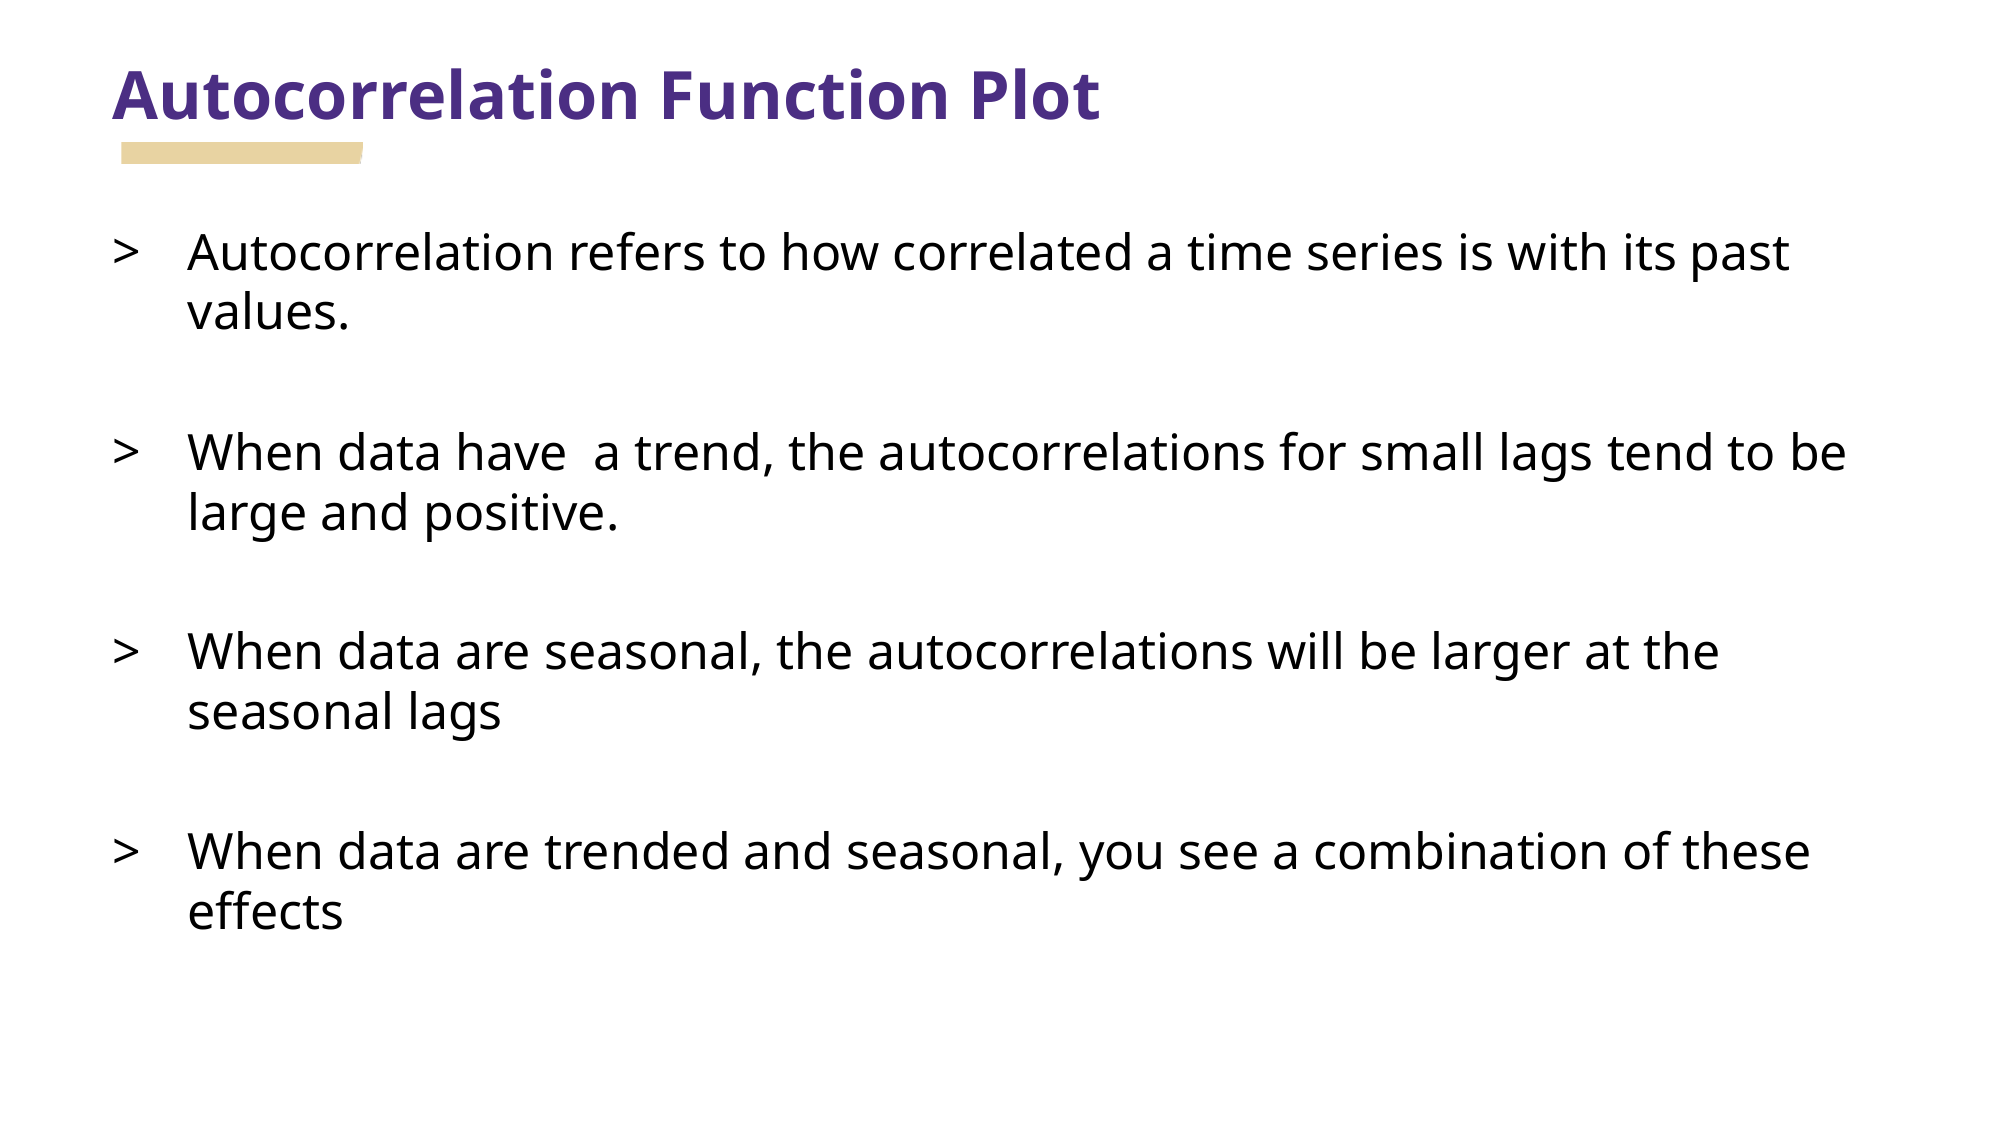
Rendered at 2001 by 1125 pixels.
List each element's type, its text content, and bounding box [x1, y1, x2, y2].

title Autocorrelation Function Plot [97, 17, 1891, 141]
list Autocorrelation refers to how correlated a time series is with its past values. When data have a trend, the autocorrelations for small lags tend to be large and positive. When data are seasonal, the autocorrelations will be larger at the seasonal lags When data are trended and seasonal, you see a combination of these effects [97, 212, 1891, 896]
